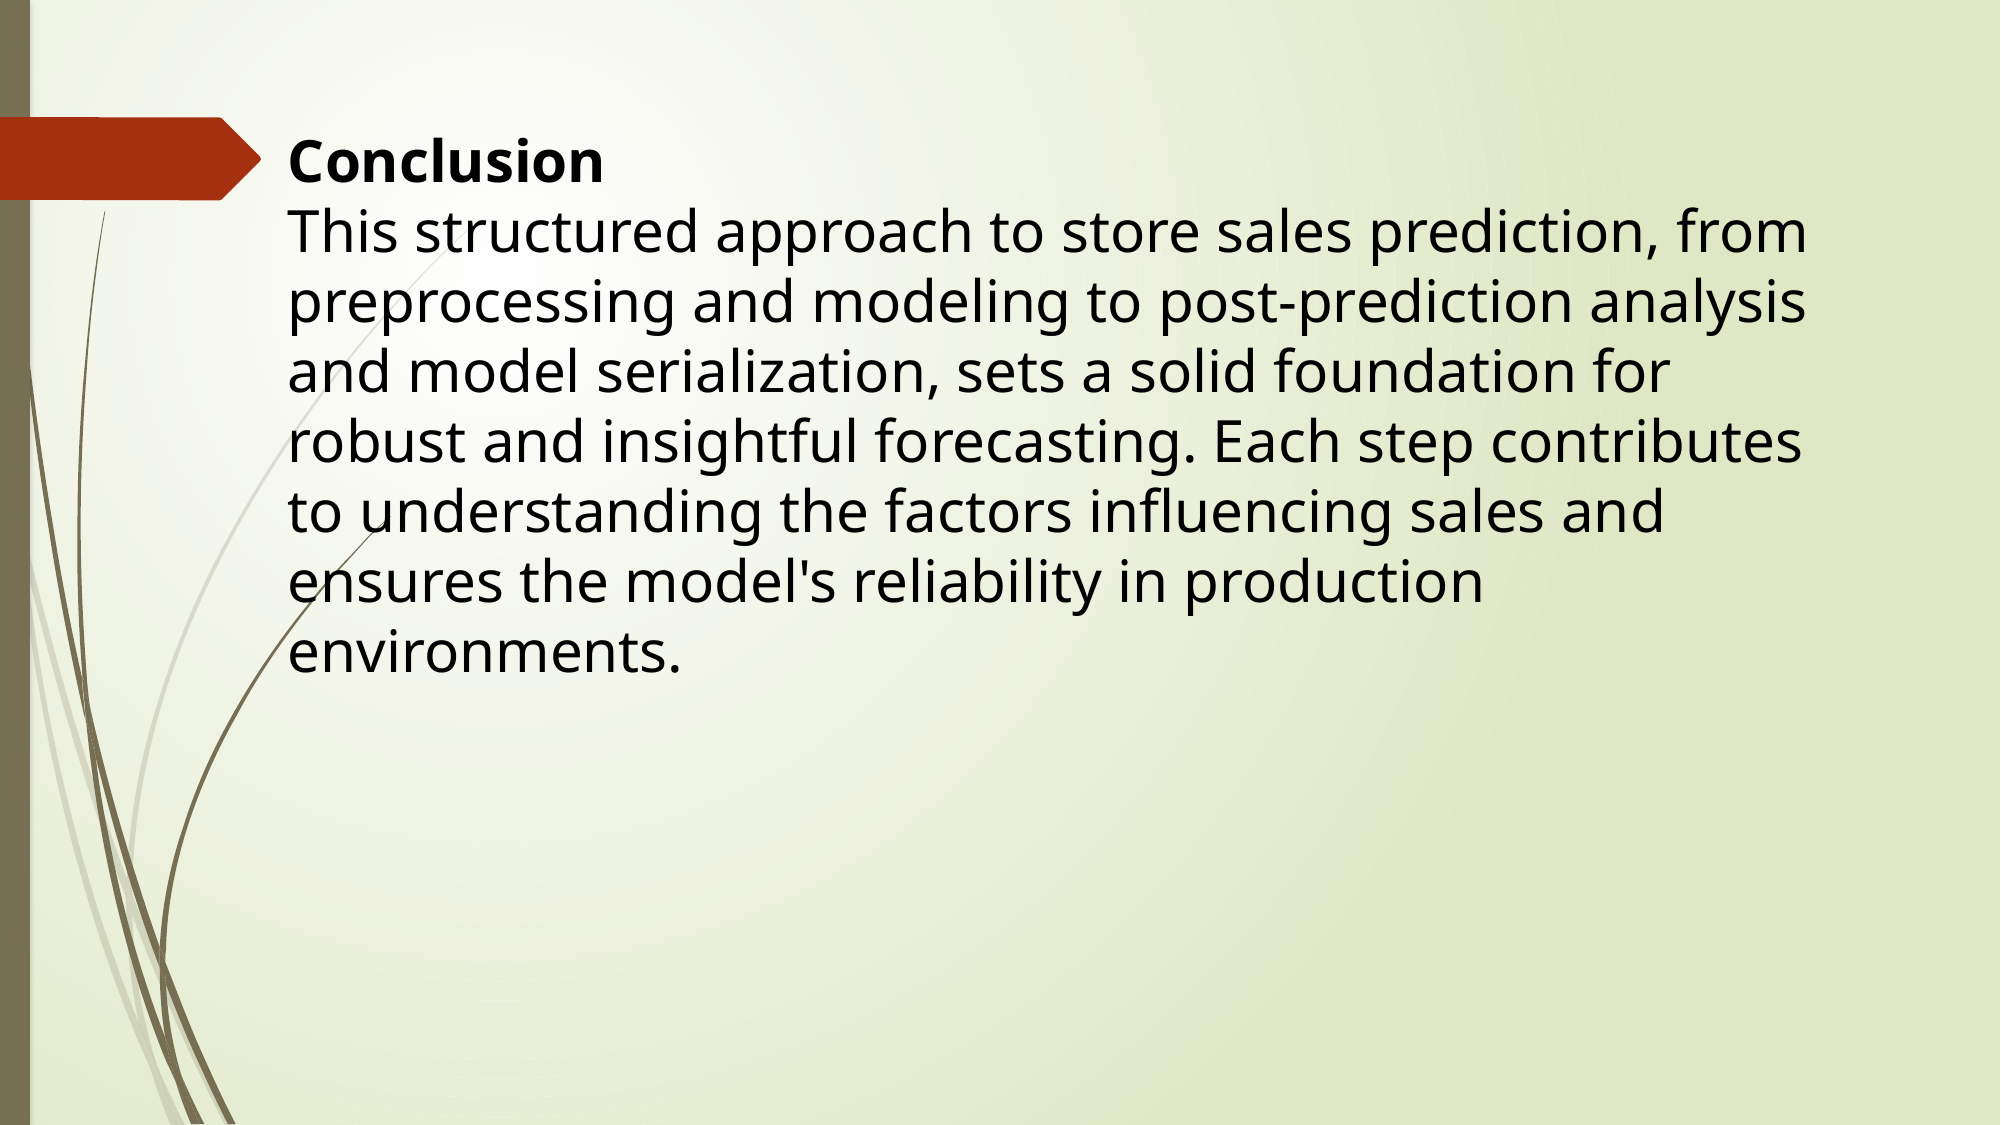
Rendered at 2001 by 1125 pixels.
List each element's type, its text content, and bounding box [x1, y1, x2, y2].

text_box Conclusion This structured approach to store sales prediction, from preprocessing and modeling to post-prediction analysis and model serialization, sets a solid foundation for robust and insightful forecasting. Each step contributes to understanding the factors influencing sales and ensures the model's reliability in production environments. [273, 116, 1856, 762]
